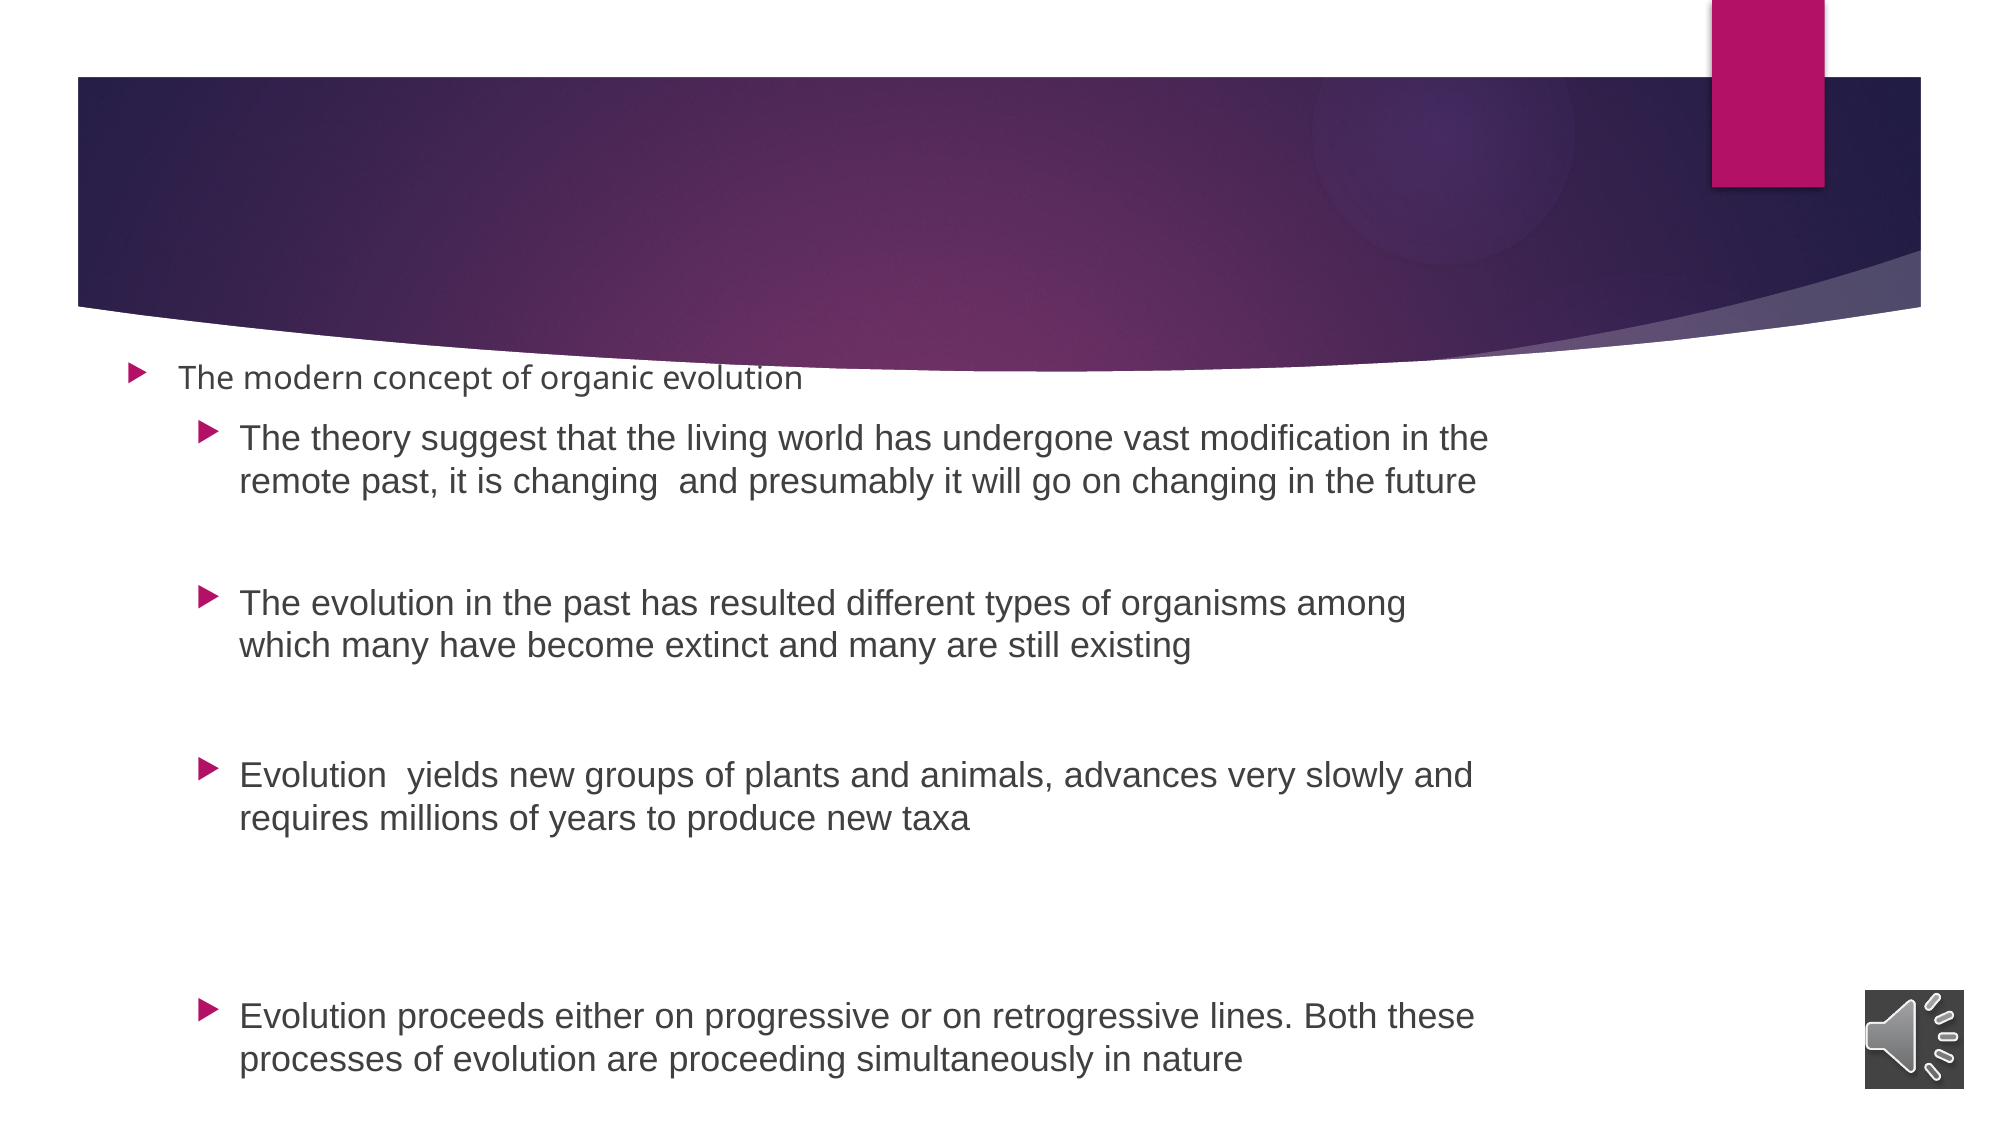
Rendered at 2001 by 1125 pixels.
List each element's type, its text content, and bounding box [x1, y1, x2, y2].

picture [1864, 989, 1965, 1090]
list The modern concept of organic evolution The theory suggest that the living world has undergone vast modification in the remote past, it is changing and presumably it will go on changing in the future The evolution in the past has resulted different types of organisms among which many have become extinct and many are still existing Evolution yields new groups of plants and animals, advances very slowly and requires millions of years to produce new taxa Evolution proceeds either on progressive or on retrogressive lines. Both these processes of evolution are proceeding simultaneously in nature [111, 350, 1522, 1096]
